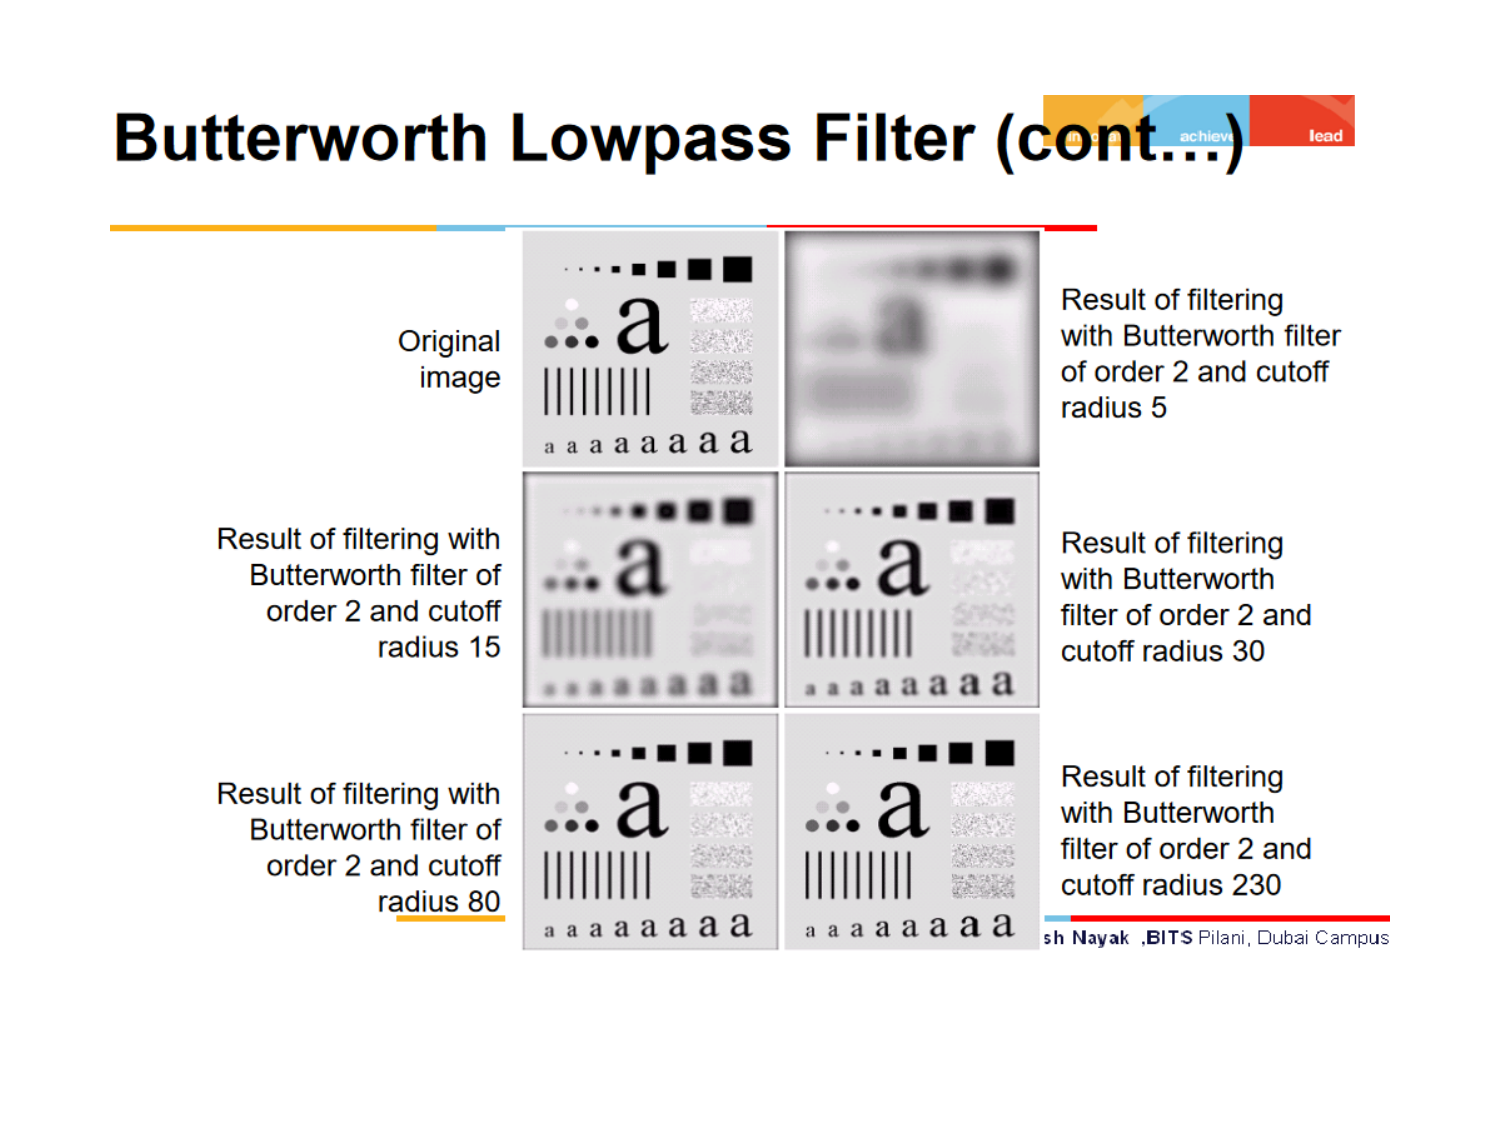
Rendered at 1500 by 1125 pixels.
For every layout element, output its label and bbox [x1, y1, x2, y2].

list [110, 94, 1390, 953]
